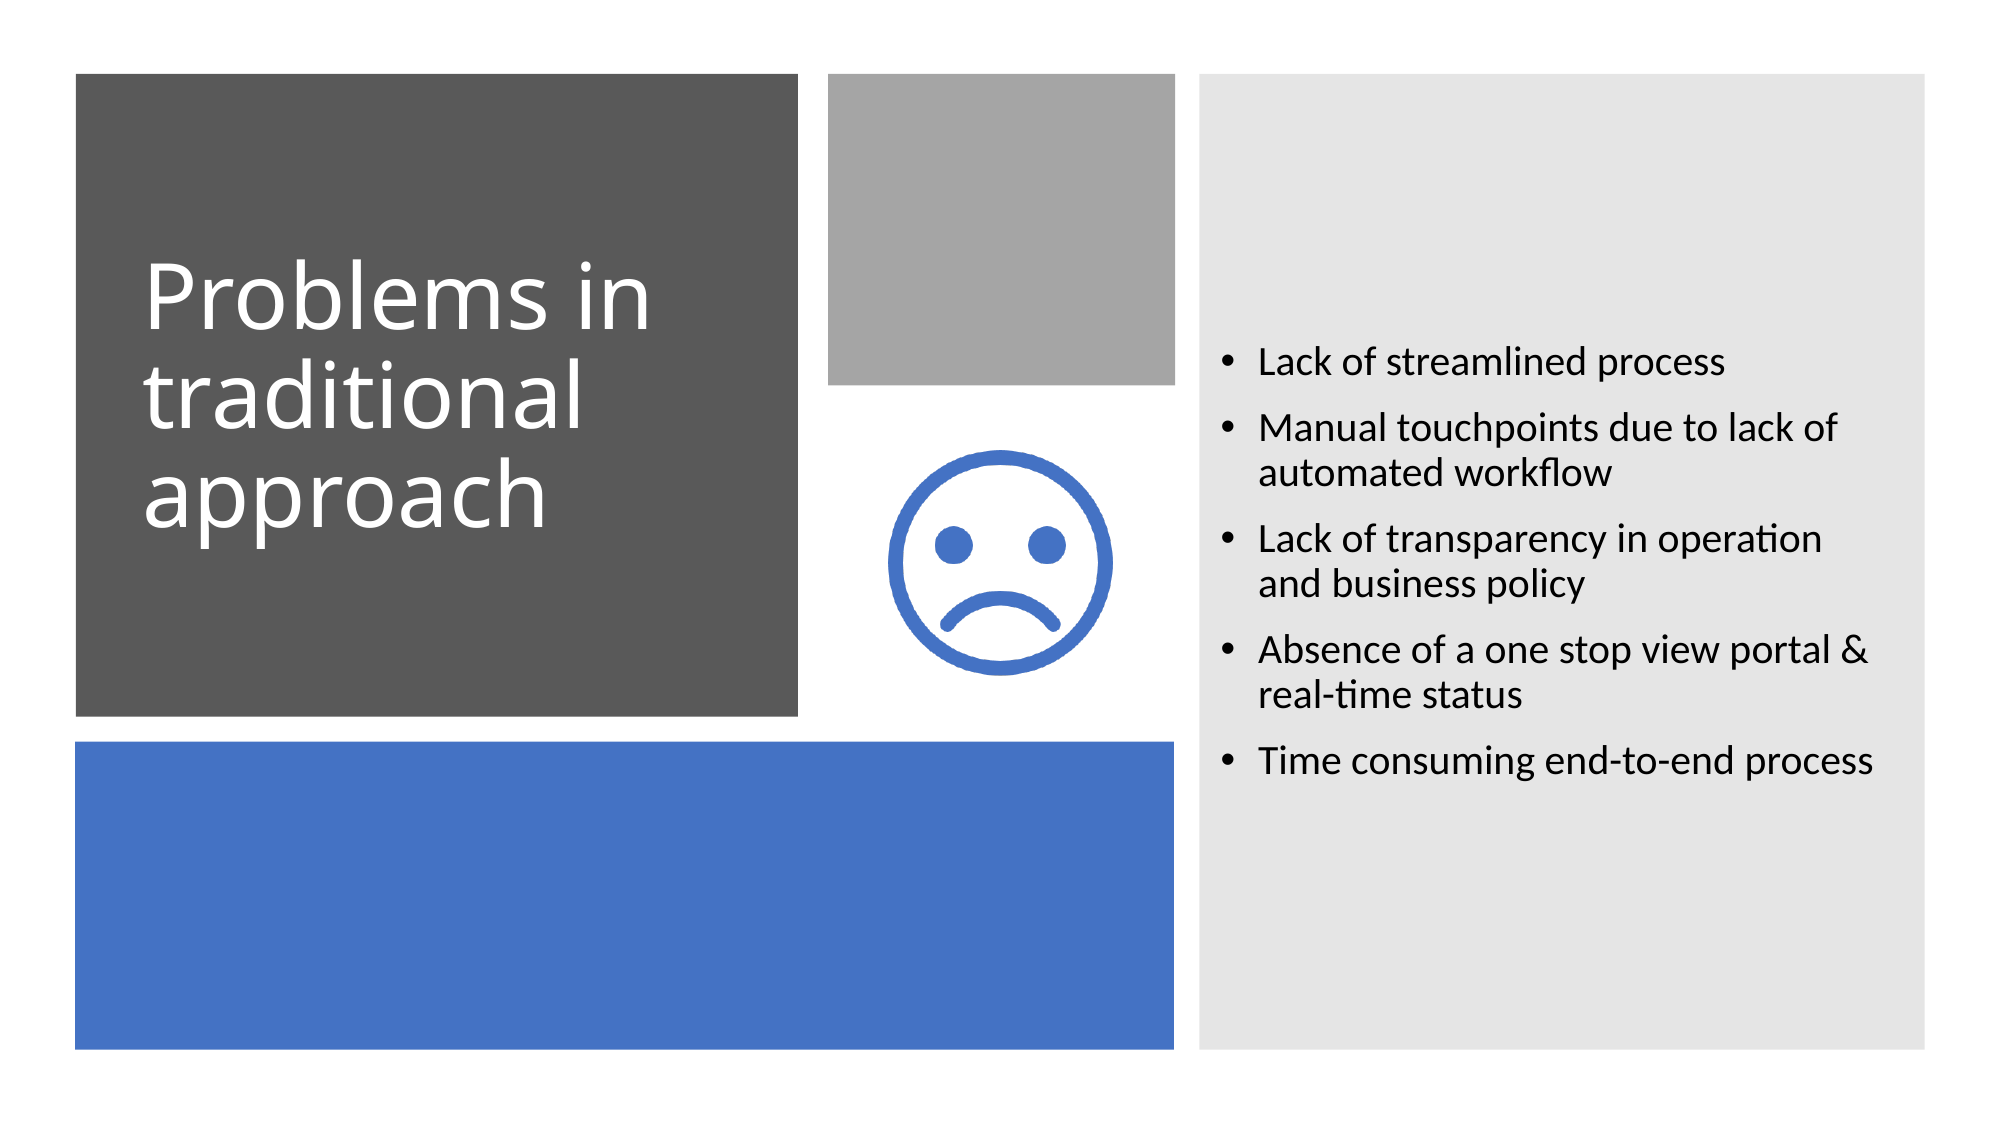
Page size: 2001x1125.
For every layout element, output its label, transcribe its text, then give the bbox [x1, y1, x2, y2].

text_box [74, 741, 1175, 1051]
list Lack of streamlined process Manual touchpoints due to lack of automated workflow Lack of transparency in operation and business policy Absence of a one stop view portal & real-time status Time consuming end-to-end process [1205, 129, 1899, 995]
text_box [827, 73, 1176, 386]
text_box [75, 73, 799, 718]
title Problems in traditional approach [127, 125, 744, 673]
picture [859, 422, 1140, 703]
text_box [1198, 73, 1926, 1051]
